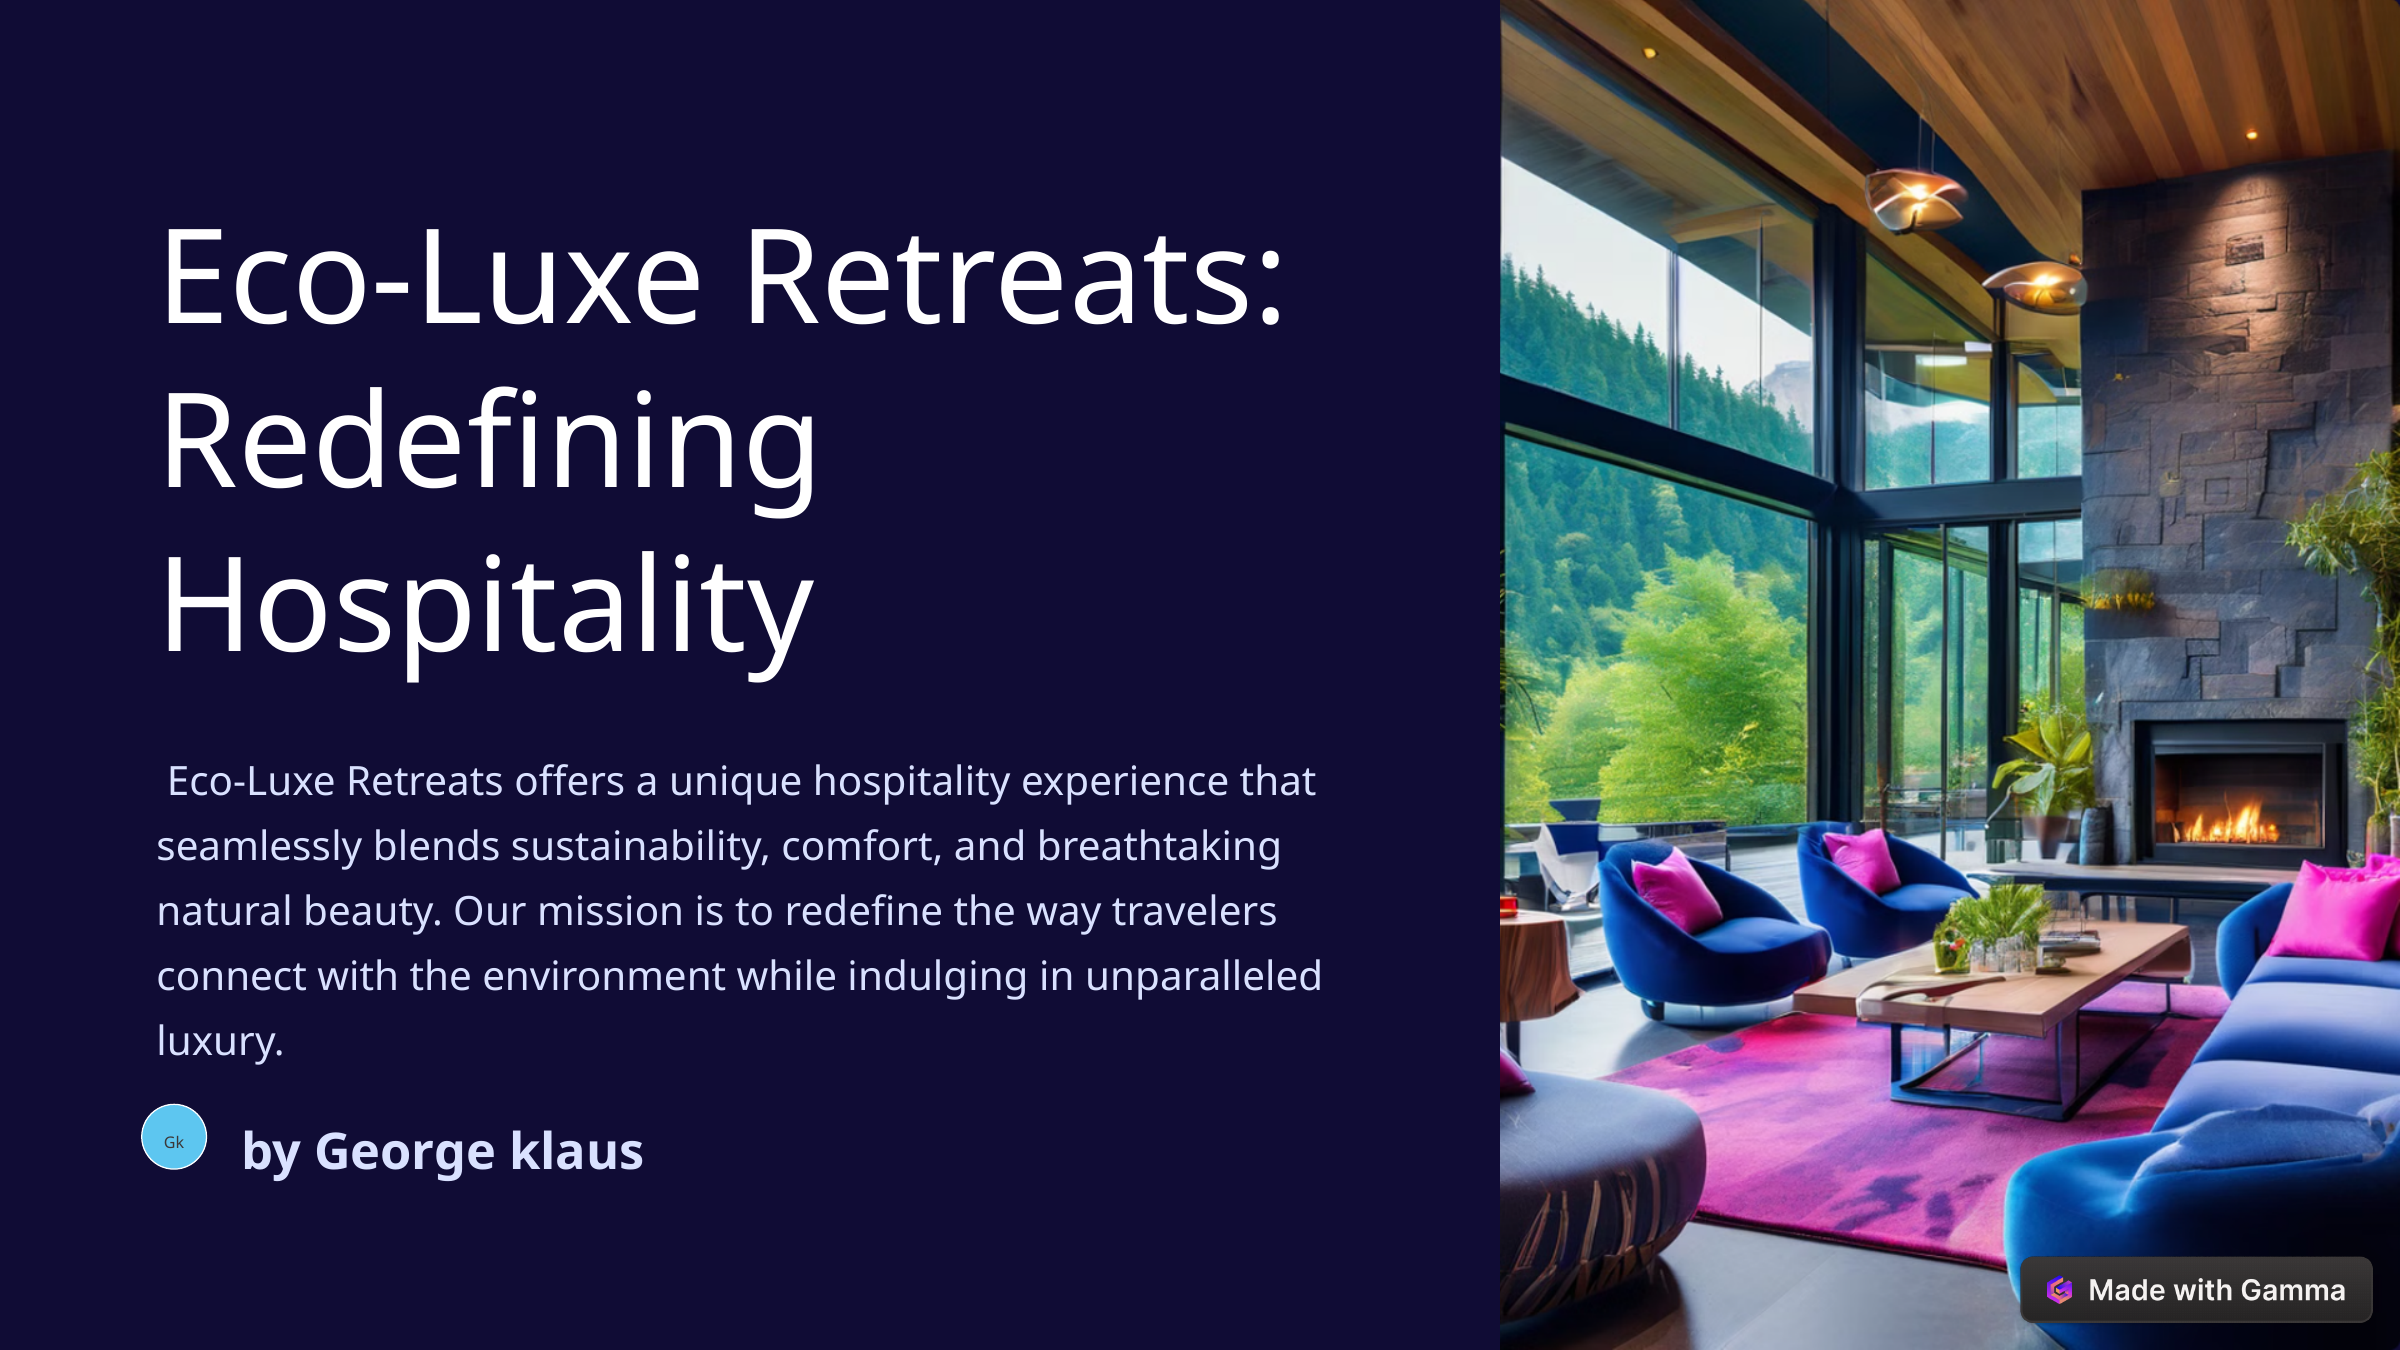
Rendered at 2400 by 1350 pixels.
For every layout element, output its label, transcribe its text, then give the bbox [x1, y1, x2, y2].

text_box [0, 0, 1499, 1350]
text_box by George klaus [226, 1101, 630, 1173]
text_box [141, 1104, 207, 1170]
text_box Eco-Luxe Retreats: Redefining Hospitality [141, 177, 1359, 671]
text_box Gk [162, 1128, 186, 1145]
text_box Eco-Luxe Retreats offers a unique hospitality experience that seamlessly blends sustainability, comfort, and breathtaking natural beauty. Our mission is to redefine the way travelers connect with the environment while indulging in unparalleled luxury. [141, 731, 1359, 1056]
picture [1499, 0, 2400, 1350]
